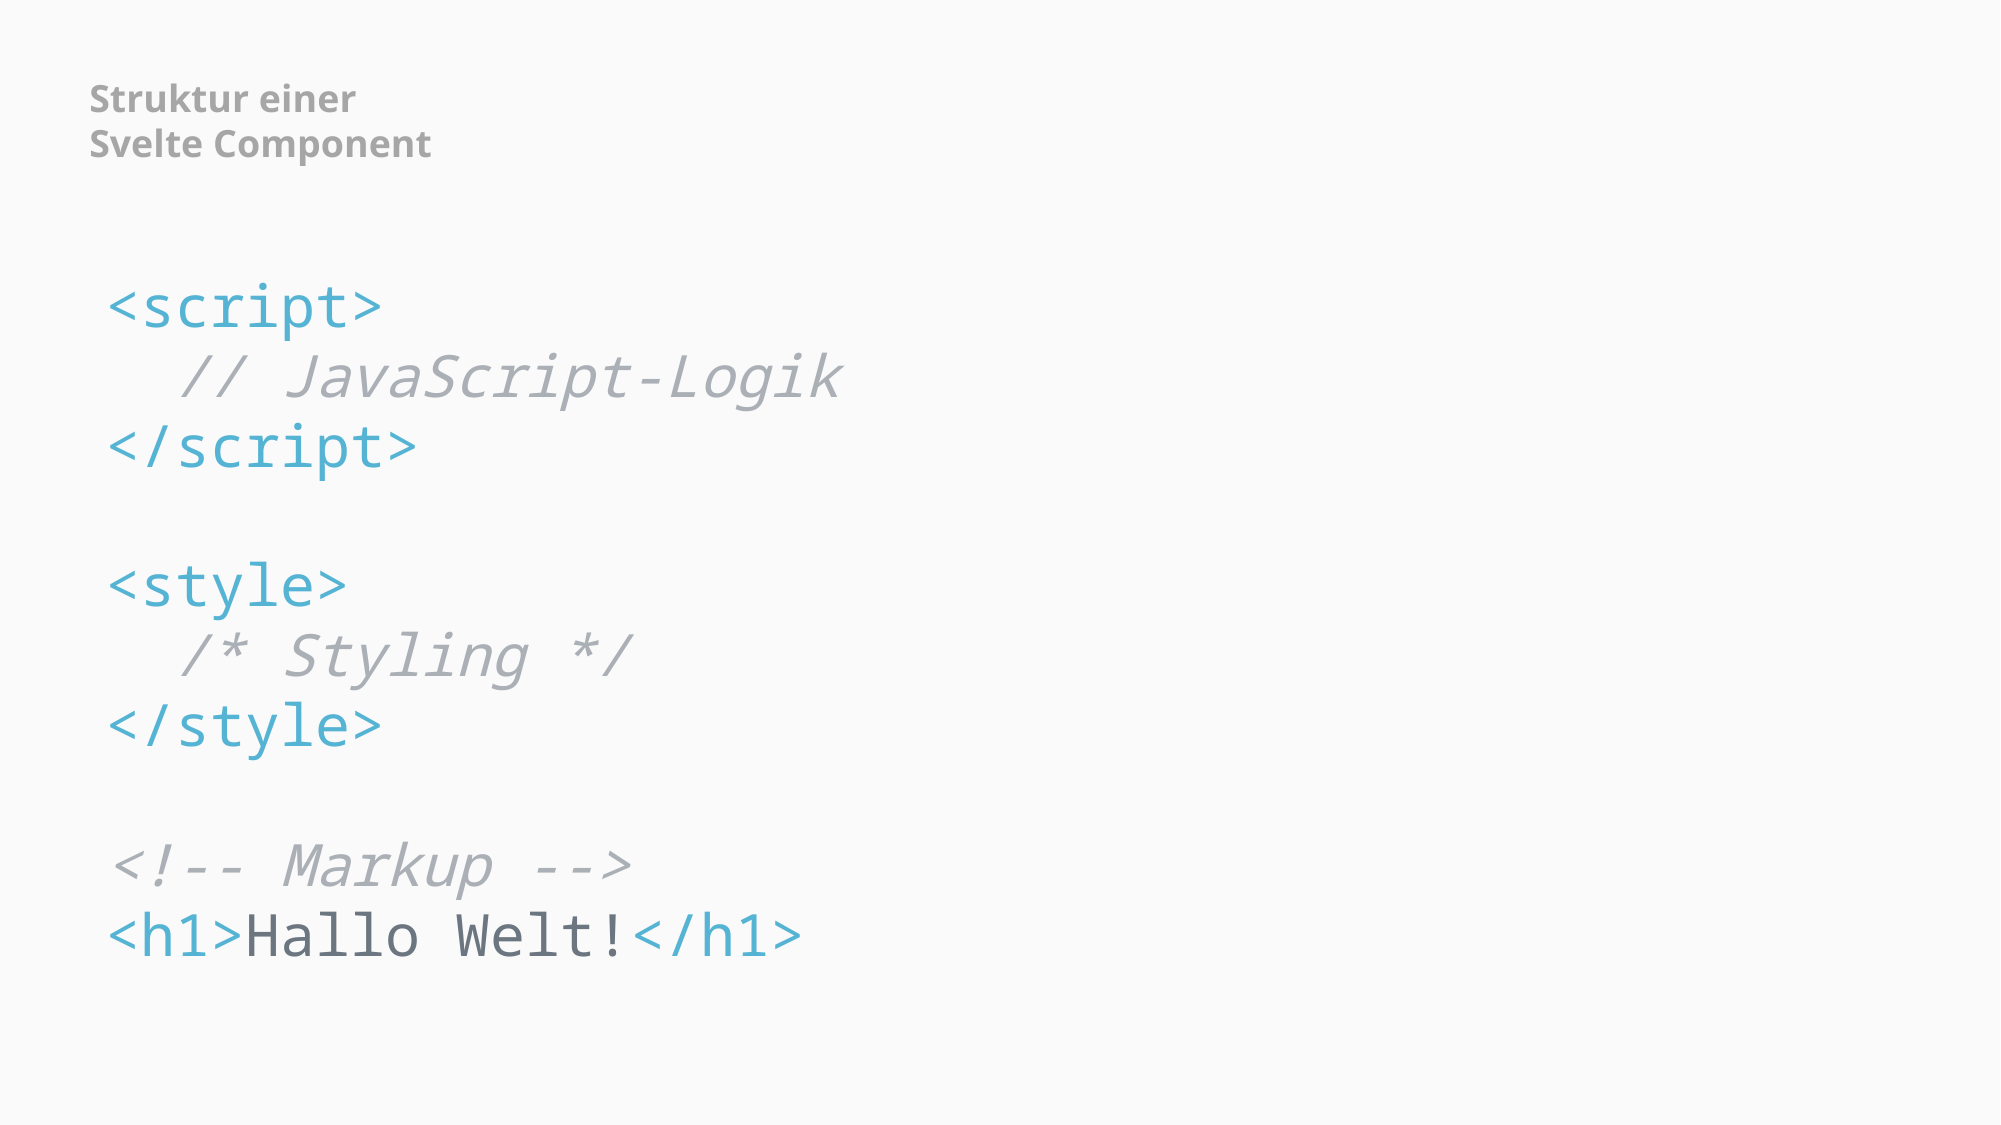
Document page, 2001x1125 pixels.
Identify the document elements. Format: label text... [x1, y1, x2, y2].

text_box <script> // JavaScript-Logik </script> <style> /* Styling */ </style> <!-- Markup --> <h1>Hallo Welt!</h1> [90, 261, 1091, 1116]
text_box Struktur einer Svelte Component [74, 67, 643, 173]
